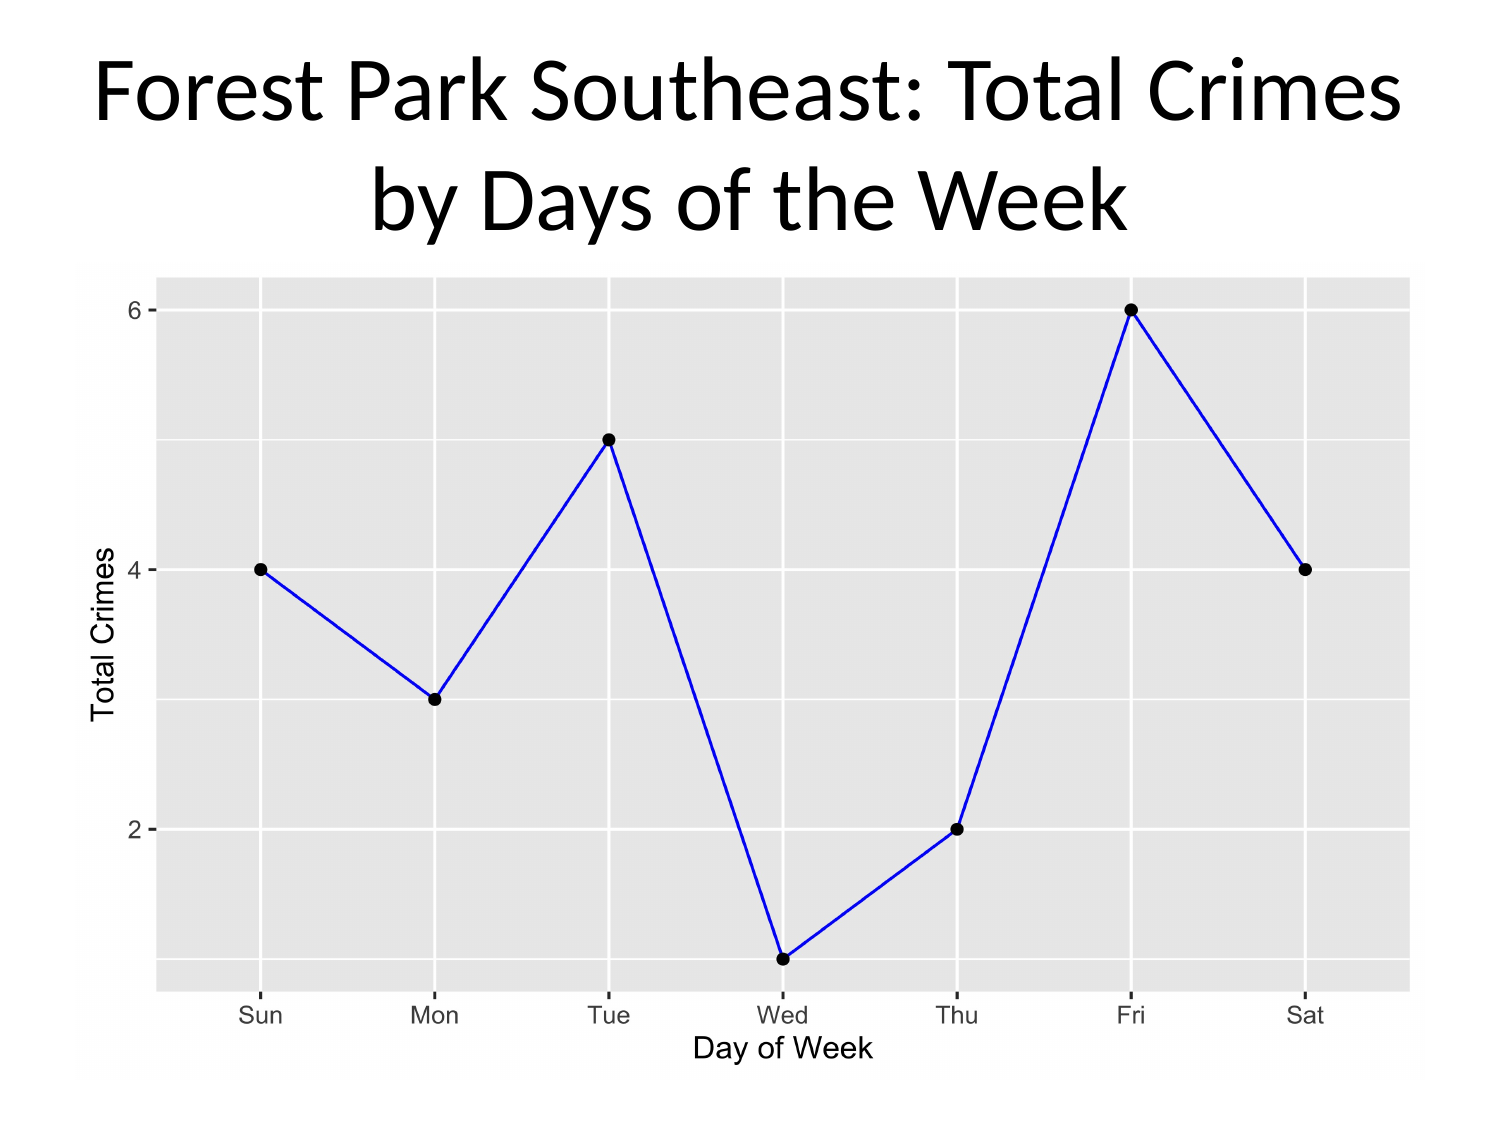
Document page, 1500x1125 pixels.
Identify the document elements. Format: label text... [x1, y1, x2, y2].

title Forest Park Southeast: Total Crimes by Days of the Week [75, 45, 1425, 233]
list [74, 262, 1426, 1081]
